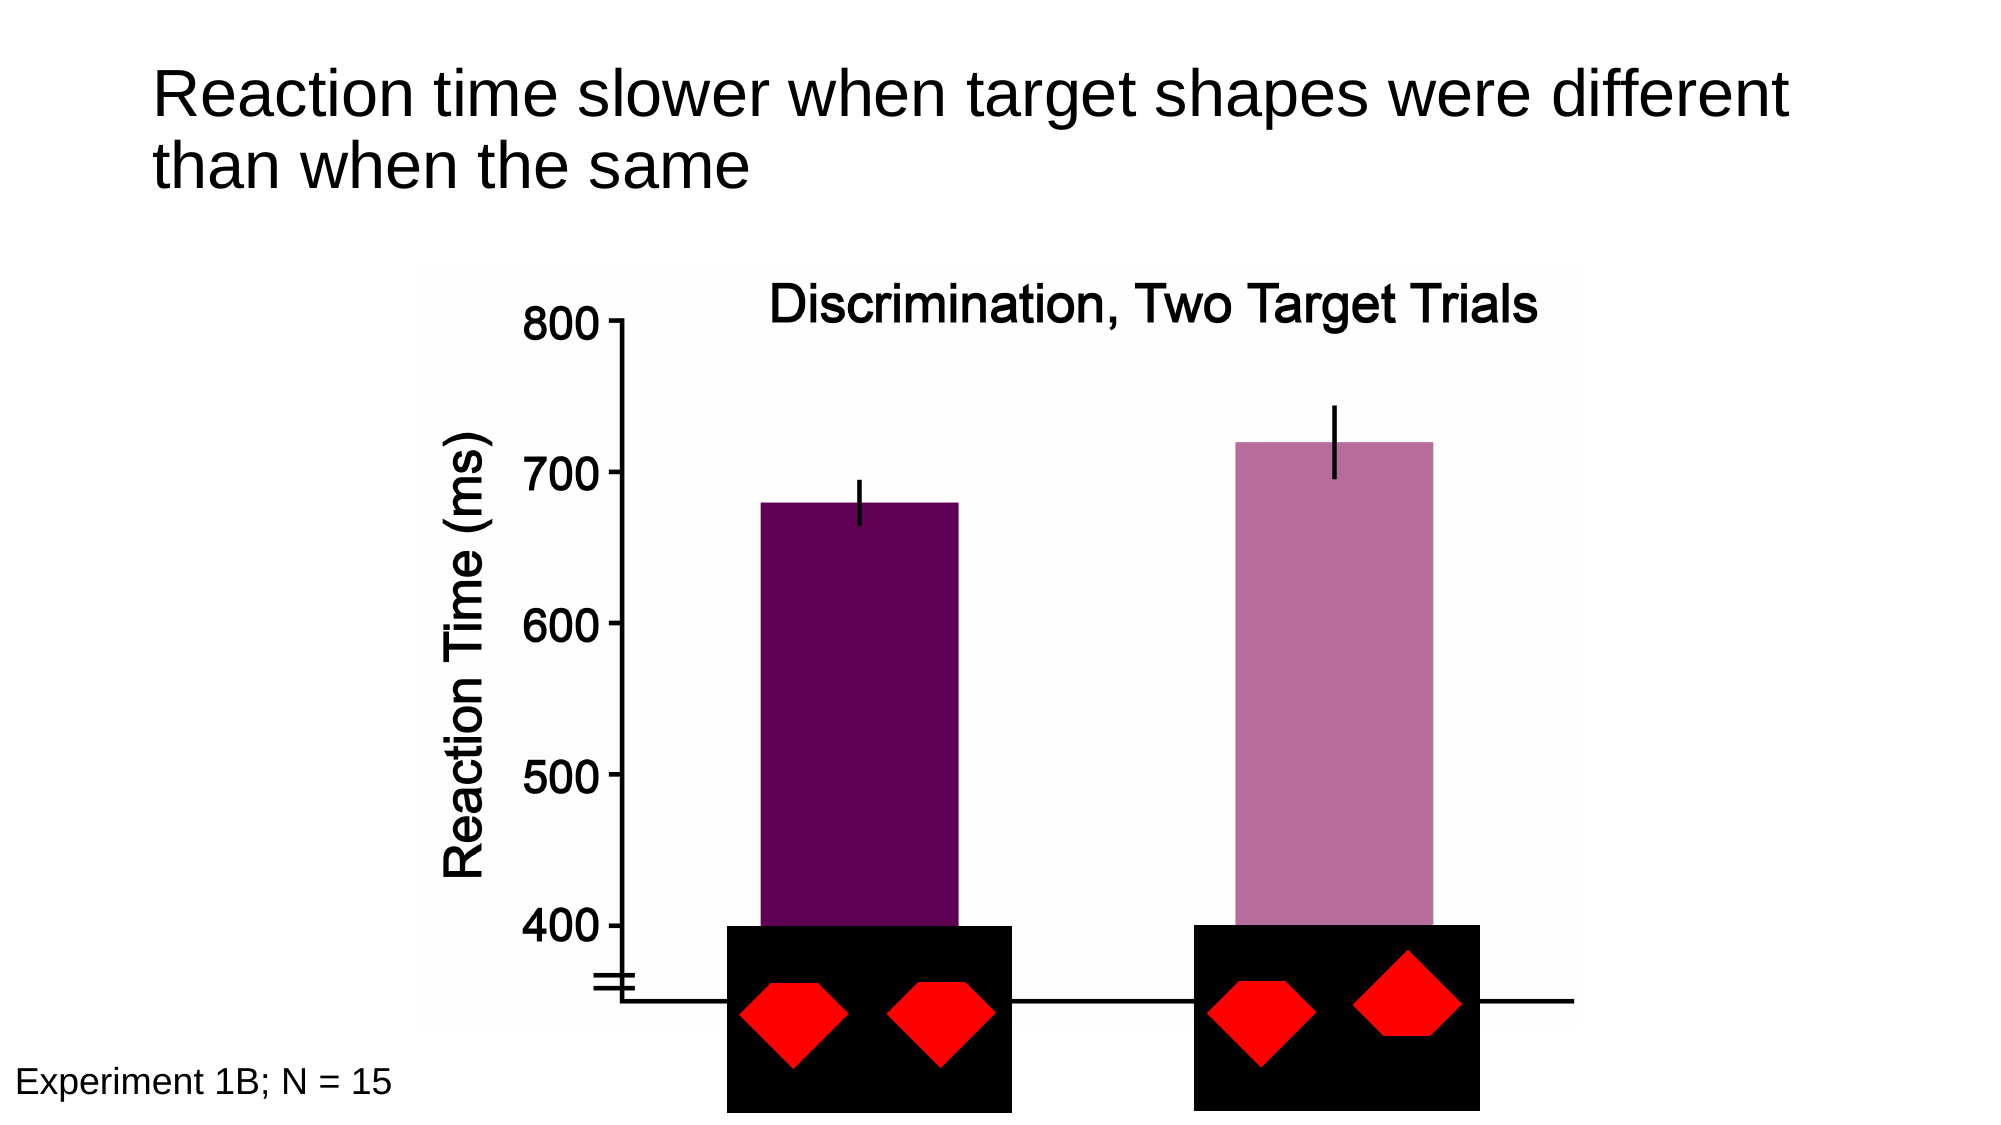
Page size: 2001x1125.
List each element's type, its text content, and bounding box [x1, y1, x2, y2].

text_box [1195, 925, 1479, 1110]
text_box Experiment 1B; N = 15 [0, 1049, 496, 1110]
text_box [727, 927, 1012, 1112]
title Reaction time slower when target shapes were different than when the same [137, 22, 1863, 240]
picture [417, 263, 1582, 1027]
